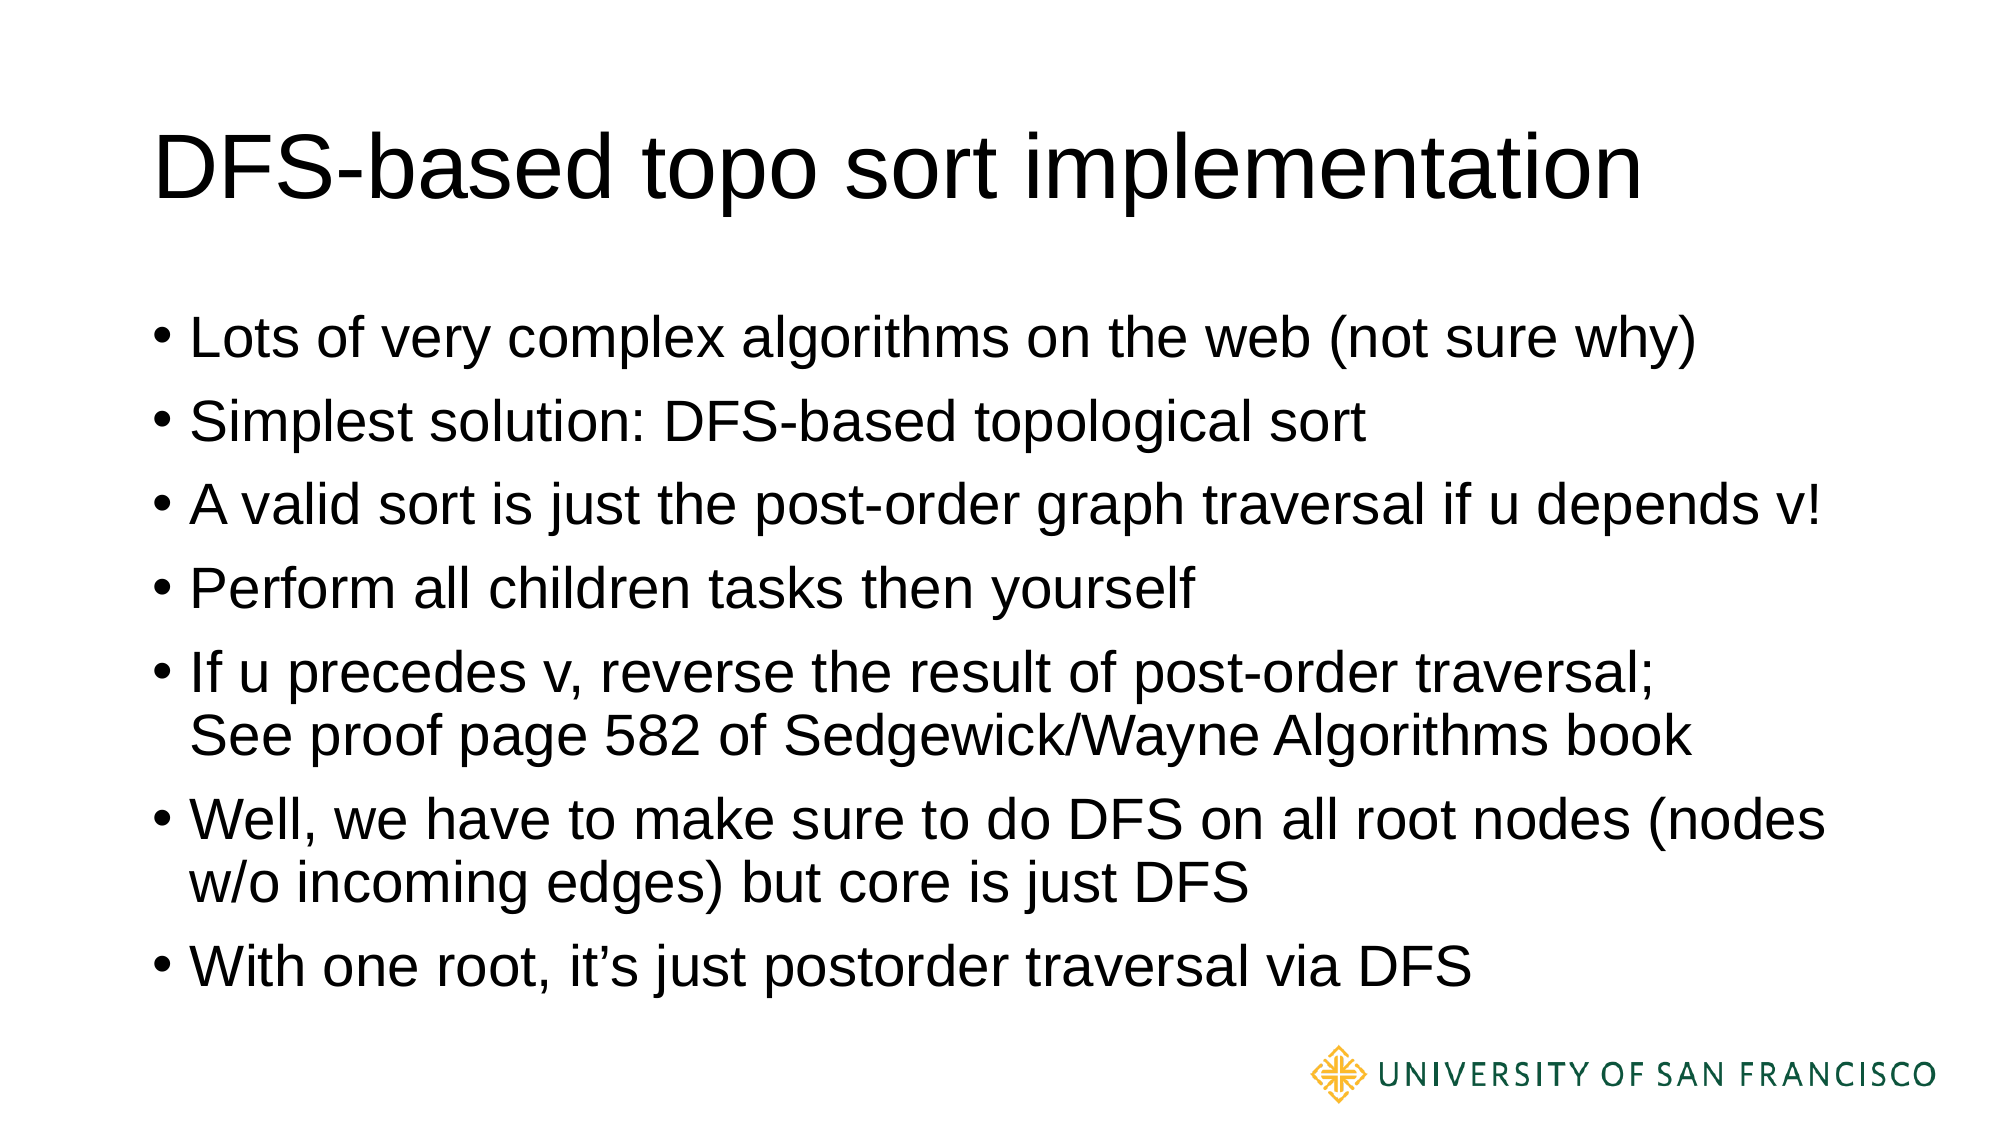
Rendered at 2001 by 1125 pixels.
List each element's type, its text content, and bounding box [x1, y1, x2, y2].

list Lots of very complex algorithms on the web (not sure why) Simplest solution: DFS-based topological sort A valid sort is just the post-order graph traversal if u depends v! Perform all children tasks then yourself If u precedes v, reverse the result of post-order traversal; See proof page 582 of Sedgewick/Wayne Algorithms book Well, we have to make sure to do DFS on all root nodes (nodes w/o incoming edges) but core is just DFS With one root, it’s just postorder traversal via DFS [137, 299, 1863, 1014]
title DFS-based topo sort implementation [137, 59, 1863, 278]
